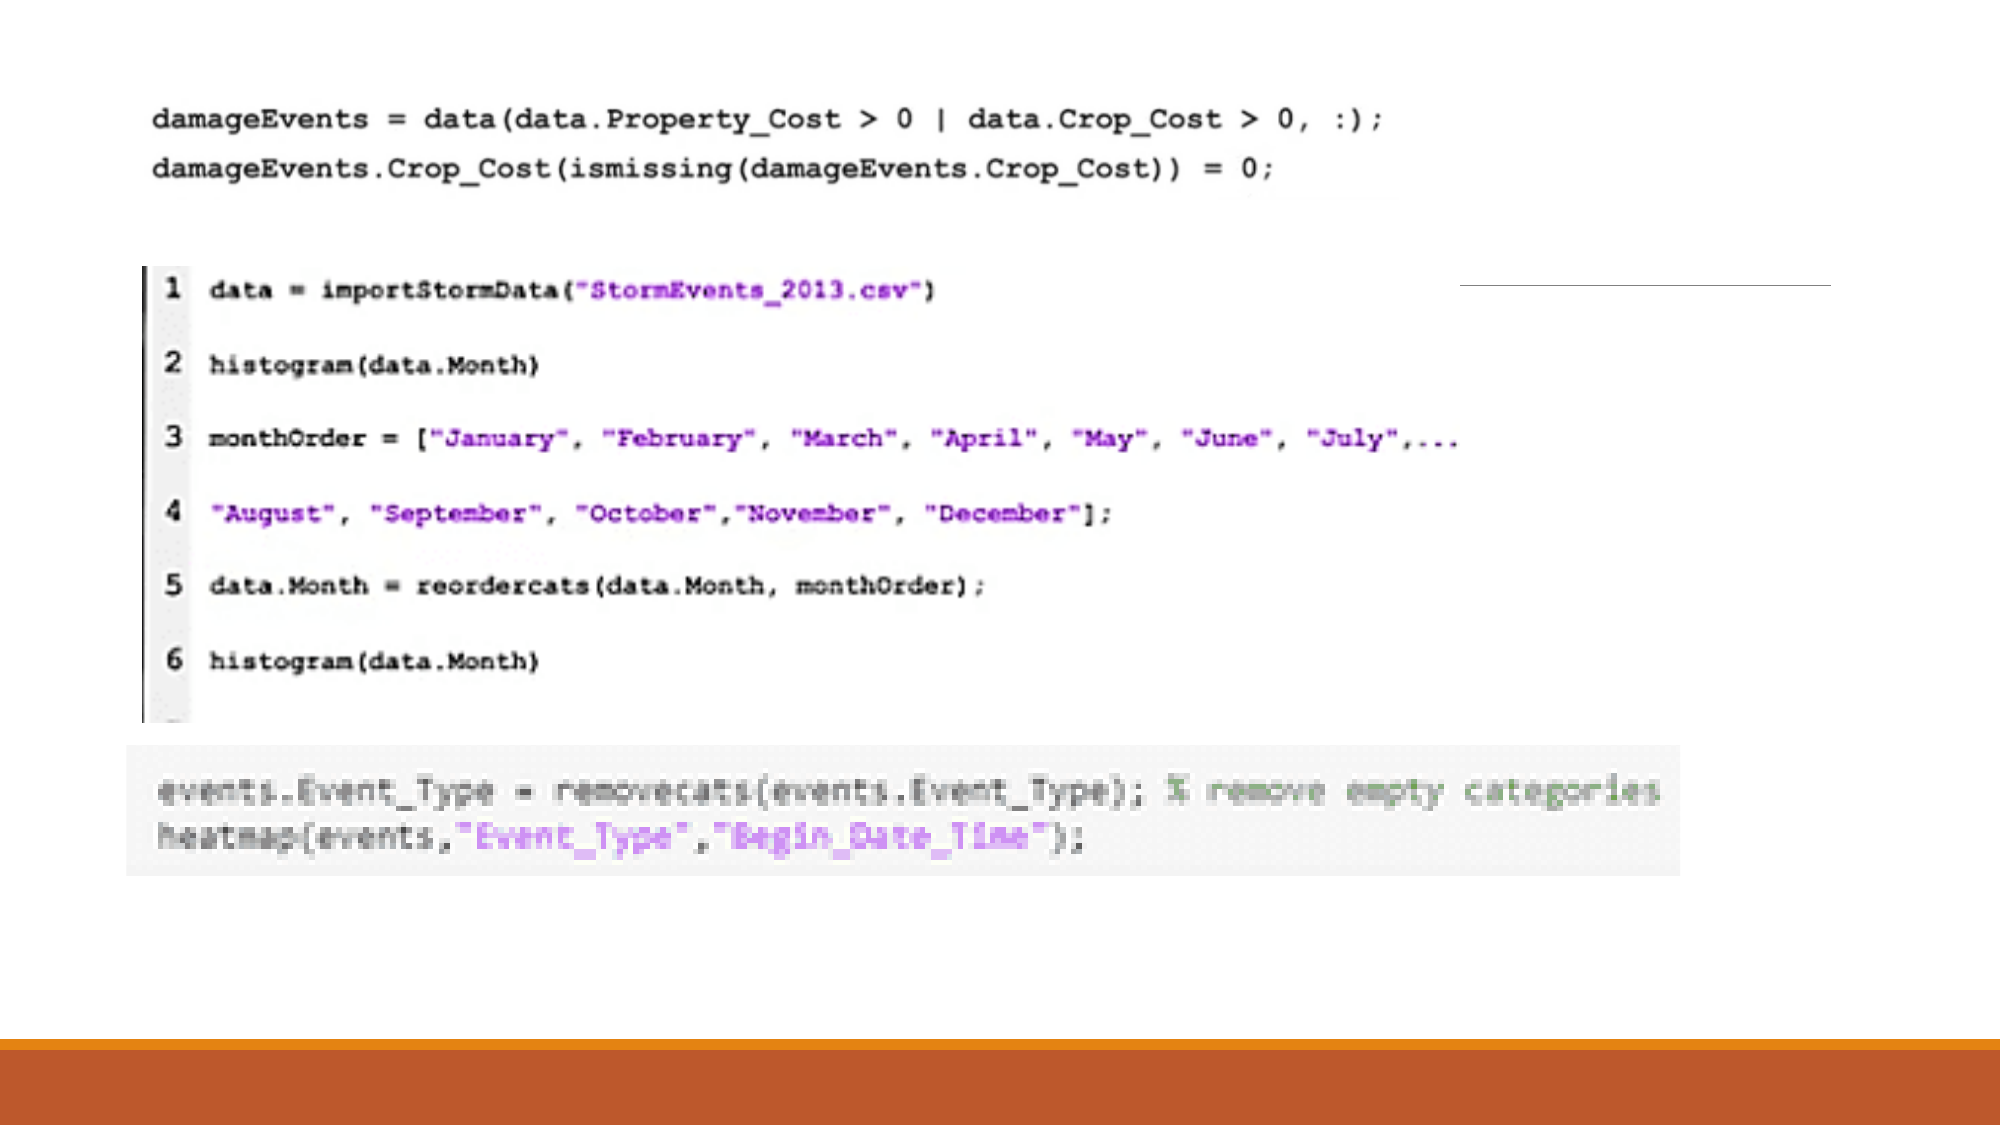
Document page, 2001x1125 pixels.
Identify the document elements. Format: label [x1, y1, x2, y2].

picture [142, 265, 1460, 723]
picture [125, 744, 1681, 880]
picture [142, 93, 1400, 200]
